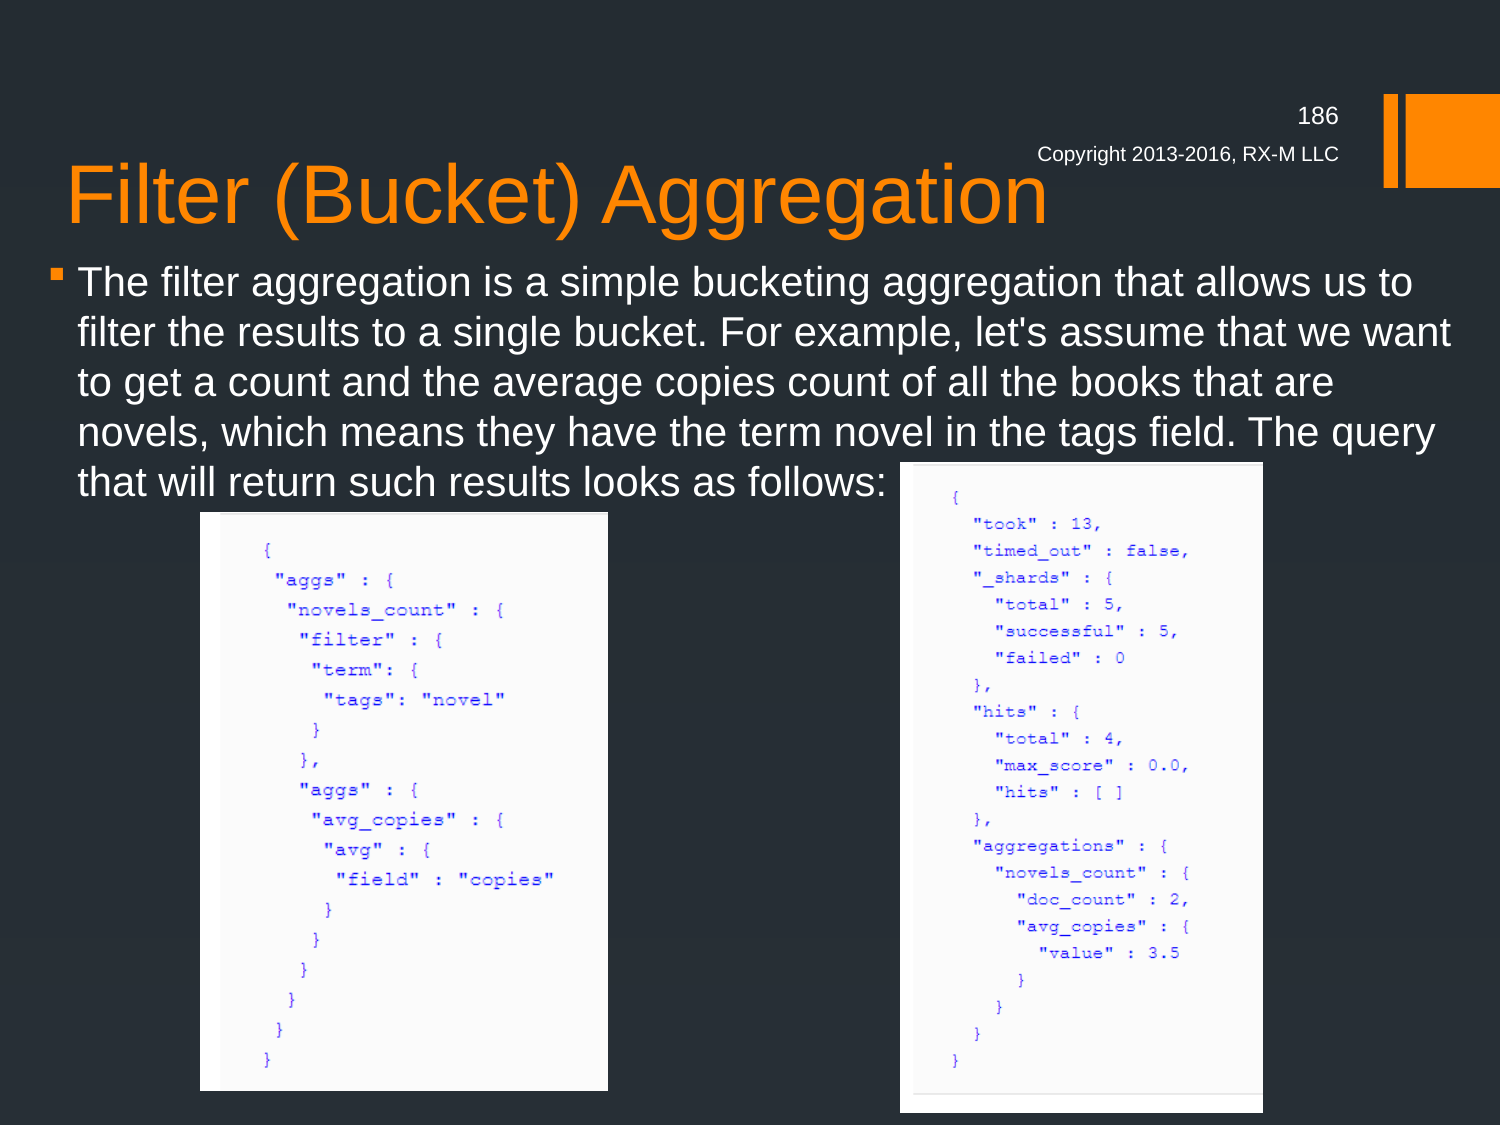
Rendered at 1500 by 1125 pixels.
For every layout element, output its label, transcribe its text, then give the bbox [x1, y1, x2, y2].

picture [899, 461, 1263, 1113]
title Filter (Bucket) Aggregation [50, 57, 1250, 247]
picture [199, 511, 609, 1091]
list The filter aggregation is a simple bucketing aggregation that allows us to filter the results to a single bucket. For example, let's assume that we want to get a count and the average copies count of all the books that are novels, which means they have the term novel in the tags field. The query that will return such results looks as follows: [24, 247, 1475, 530]
footer Copyright 2013-2016, RX-M LLC [985, 140, 1355, 190]
slide_number 186 [1199, 90, 1355, 140]
